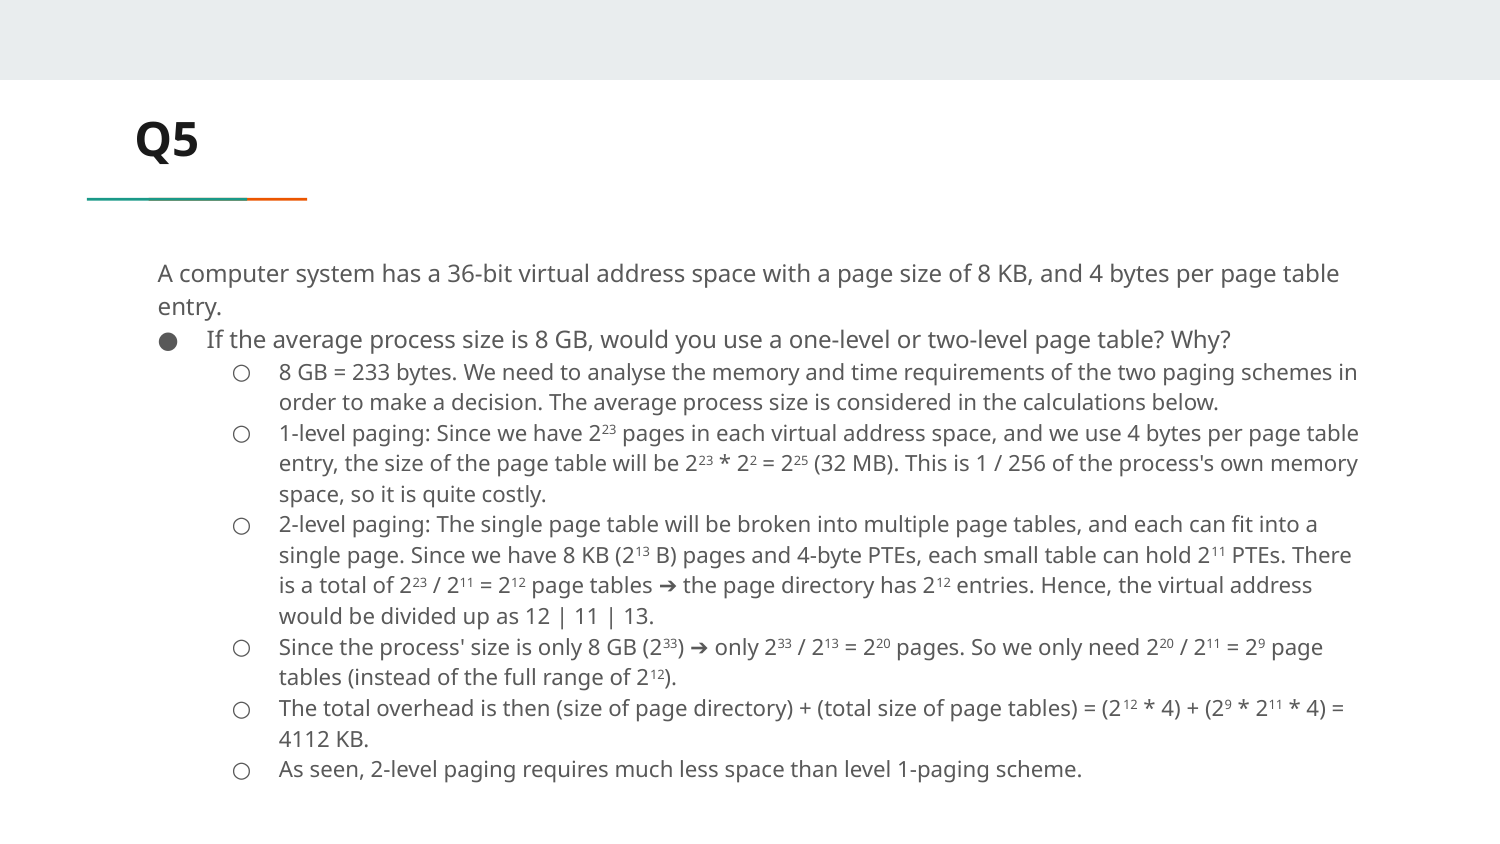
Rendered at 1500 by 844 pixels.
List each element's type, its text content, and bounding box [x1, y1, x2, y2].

list A computer system has a 36-bit virtual address space with a page size of 8 KB, and 4 bytes per page table entry. If the average process size is 8 GB, would you use a one-level or two-level page table? Why? 8 GB = 233 bytes. We need to analyse the memory and time requirements of the two paging schemes in order to make a decision. The average process size is considered in the calculations below. 1-level paging: Since we have 223 pages in each virtual address space, and we use 4 bytes per page table entry, the size of the page table will be 223 * 22 = 225 (32 MB). This is 1 / 256 of the process's own memory space, so it is quite costly. 2-level paging: The single page table will be broken into multiple page tables, and each can fit into a single page. Since we have 8 KB (213 B) pages and 4-byte PTEs, each small table can hold 211 PTEs. There is a total of 223 / 211 = 212 page tables ➔ the page directory has 212 entries. Hence, the virtual address would be divided up as 12 | 11 | 13. Since the process' size is only 8 GB (233) ➔ only 233 / 213 = 220 pages. So we only need 220 / 211 = 29 page tables (instead of the full range of 212). The total overhead is then (size of page directory) + (total size of page tables) = (212 * 4) + (29 * 211 * 4) = 4112 KB. As seen, 2-level paging requires much less space than level 1-paging scheme. [119, 239, 1381, 798]
title Q5 [119, 93, 1381, 182]
